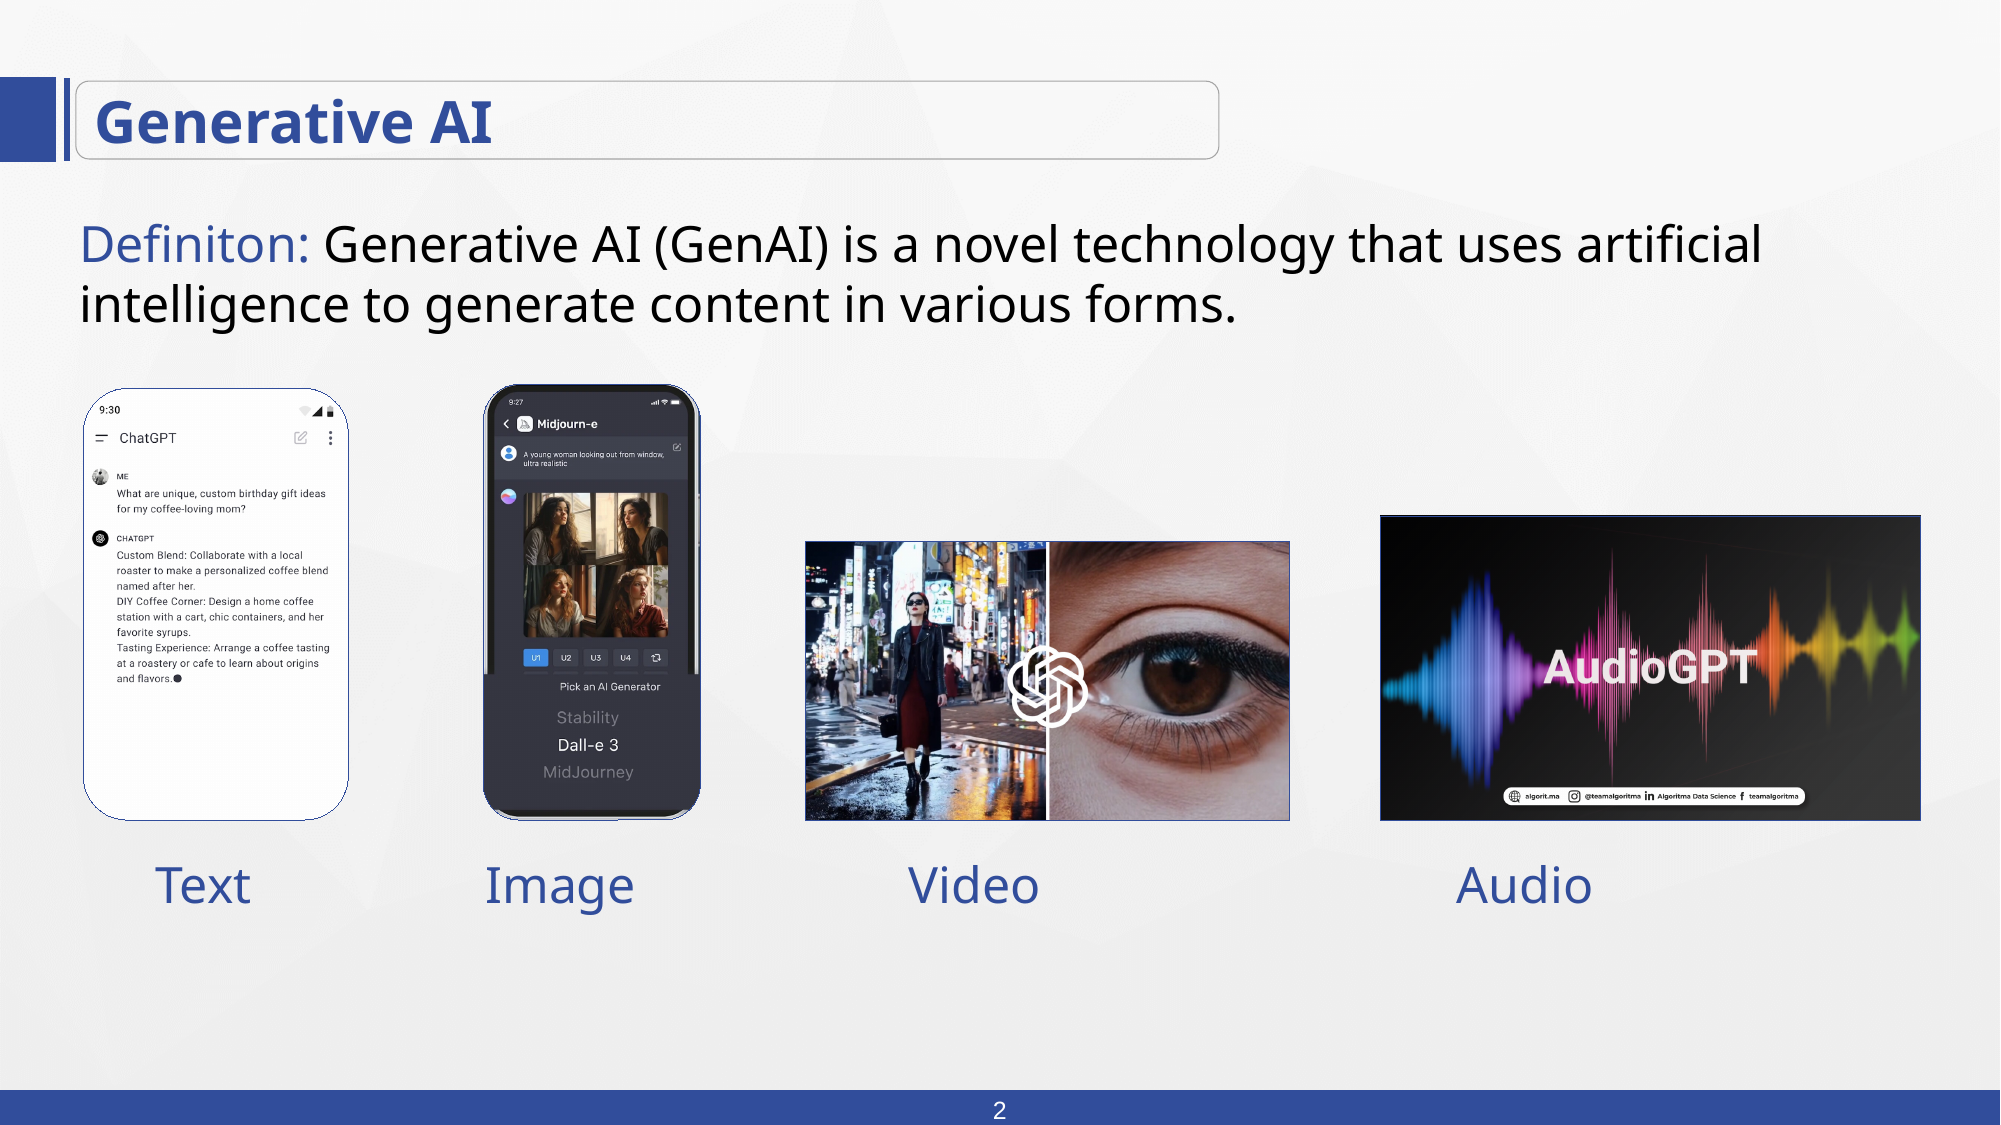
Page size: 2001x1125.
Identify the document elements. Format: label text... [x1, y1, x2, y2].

text_box Definiton: Generative AI (GenAI) is a novel technology that uses artificial intelligence to generate content in various forms. [64, 205, 1966, 341]
text_box Generative AI [75, 80, 1220, 160]
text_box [75, 384, 1921, 922]
